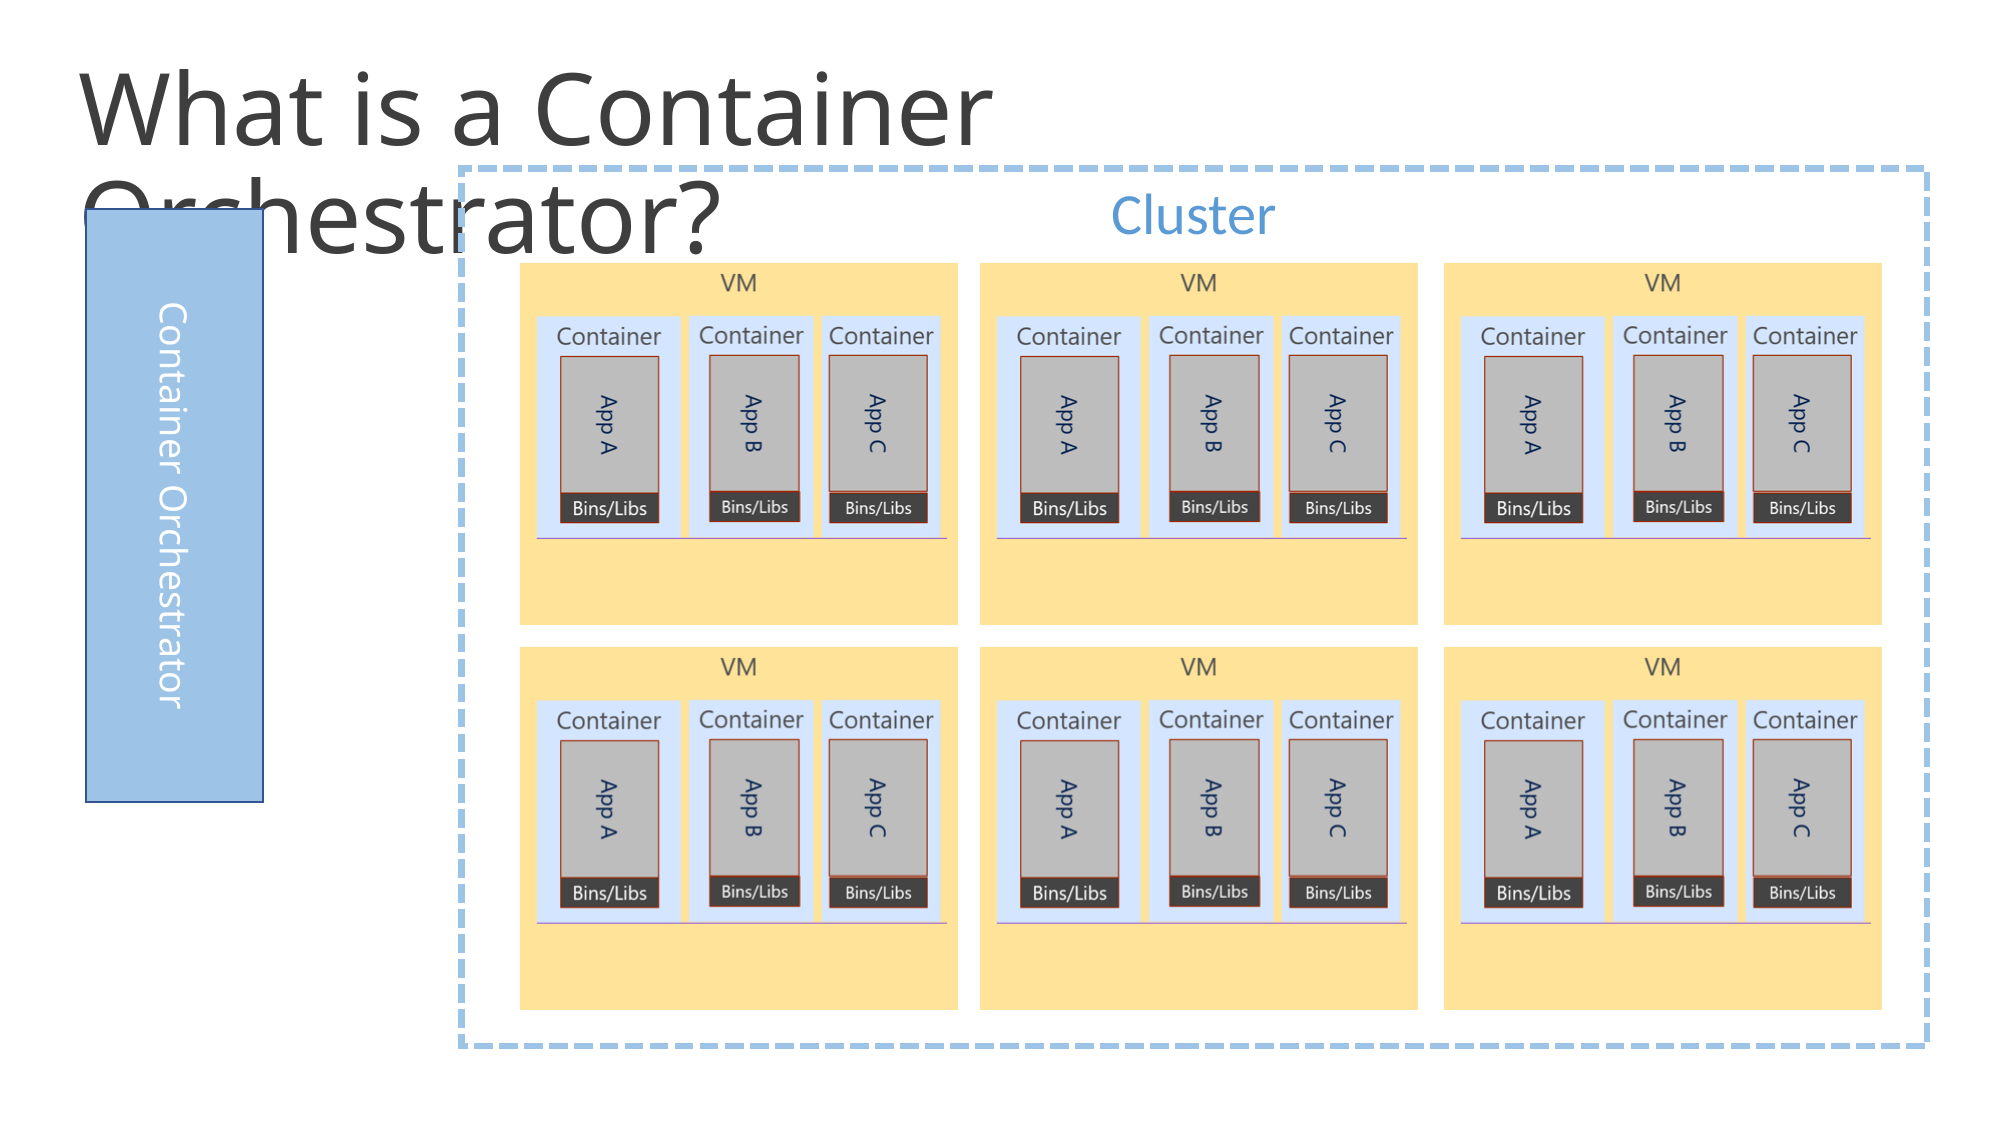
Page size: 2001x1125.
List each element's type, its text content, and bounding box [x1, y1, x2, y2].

text_box What is a Container Orchestrator? [78, 59, 1617, 275]
picture [1444, 260, 1882, 626]
picture [520, 644, 958, 1010]
text_box Cluster [460, 167, 1928, 1047]
picture [520, 260, 958, 626]
picture [1444, 644, 1882, 1010]
picture [980, 644, 1418, 1010]
text_box Container Orchestrator [85, 208, 264, 803]
picture [980, 260, 1418, 626]
